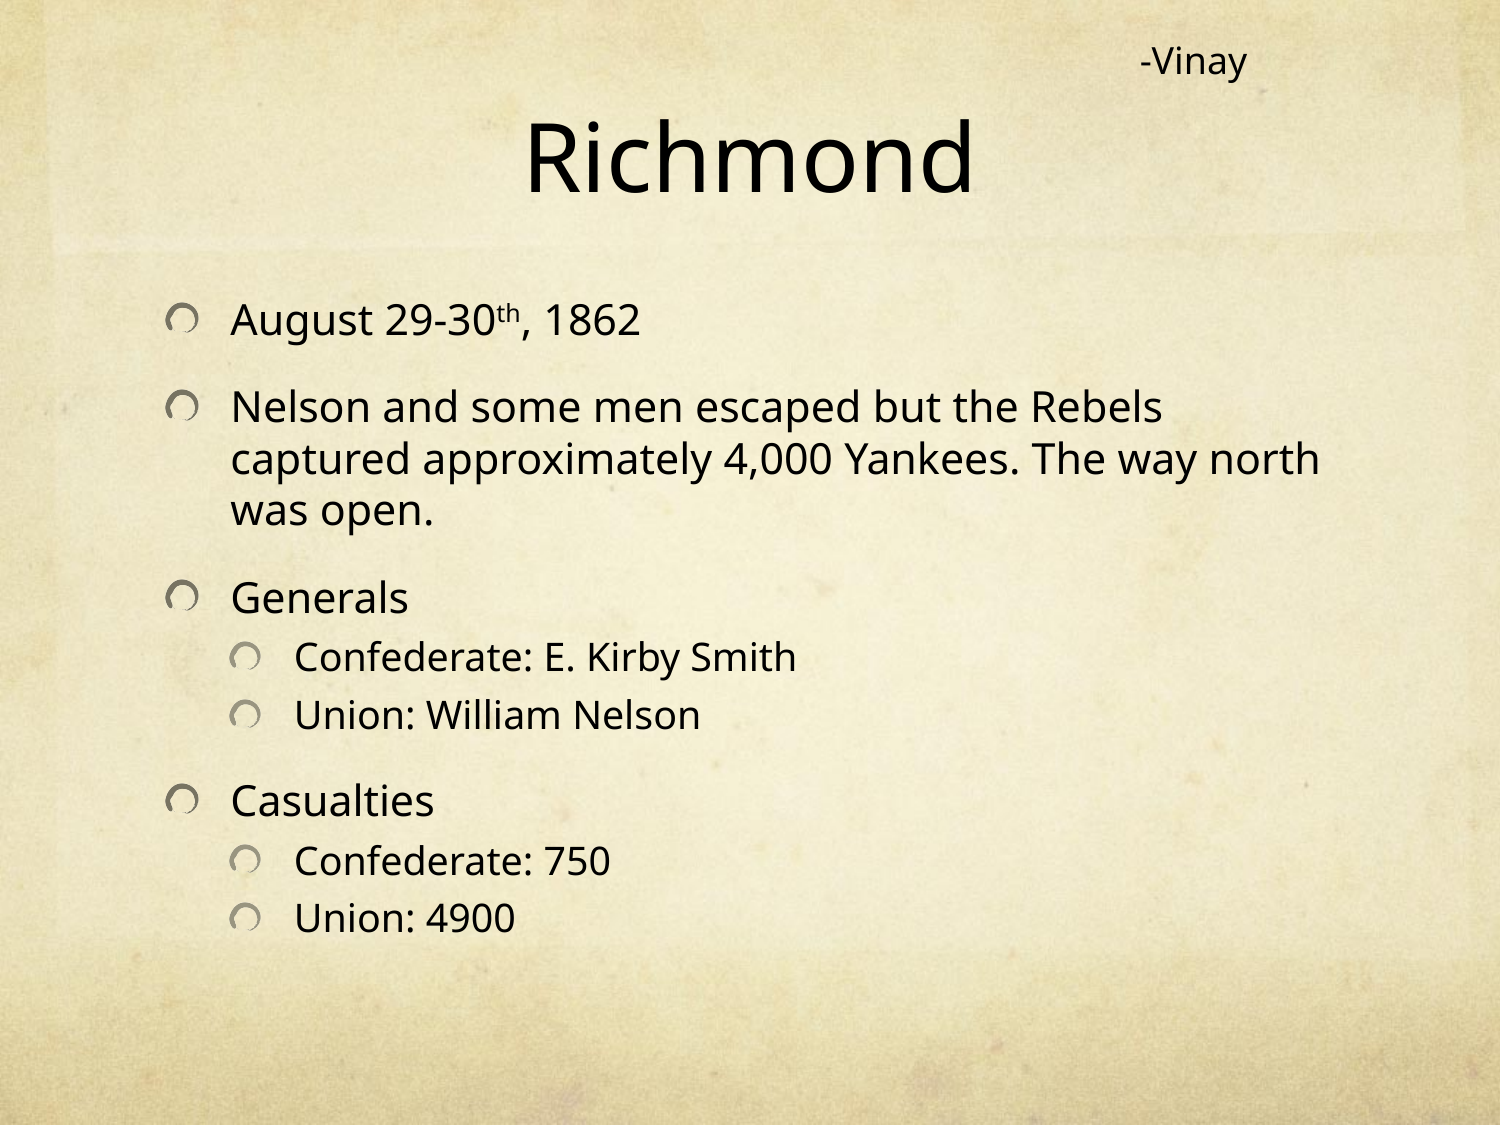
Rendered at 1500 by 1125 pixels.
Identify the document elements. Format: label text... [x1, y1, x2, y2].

title Richmond [150, 82, 1350, 225]
picture [0, 0, 1500, 1125]
list August 29-30th, 1862 Nelson and some men escaped but the Rebels captured approximately 4,000 Yankees. The way north was open. Generals Confederate: E. Kirby Smith Union: William Nelson Casualties Confederate: 750 Union: 4900 [150, 284, 1350, 950]
text_box -Vinay [1125, 29, 1372, 90]
